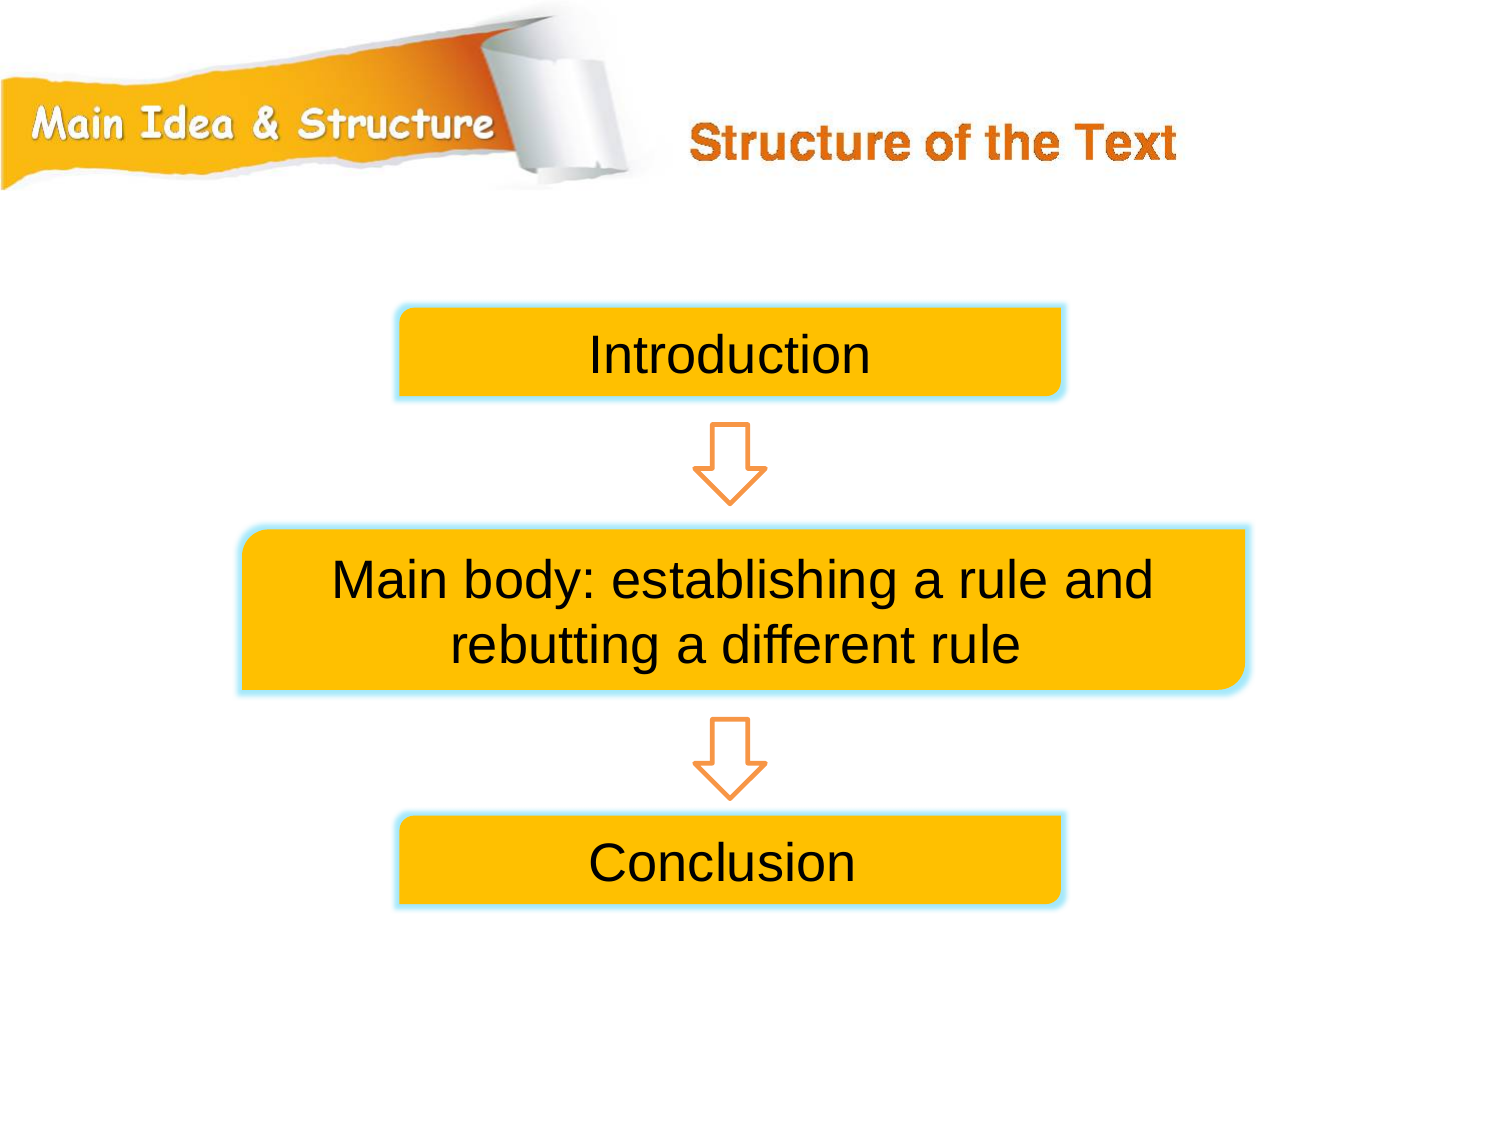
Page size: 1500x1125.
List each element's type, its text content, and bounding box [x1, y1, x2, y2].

picture [0, 0, 1246, 192]
text_box Introduction [399, 307, 1061, 397]
text_box Conclusion [399, 815, 1061, 905]
text_box [692, 717, 768, 801]
text_box Main body: establishing a rule and rebutting a different rule [242, 529, 1246, 690]
text_box [692, 422, 768, 506]
